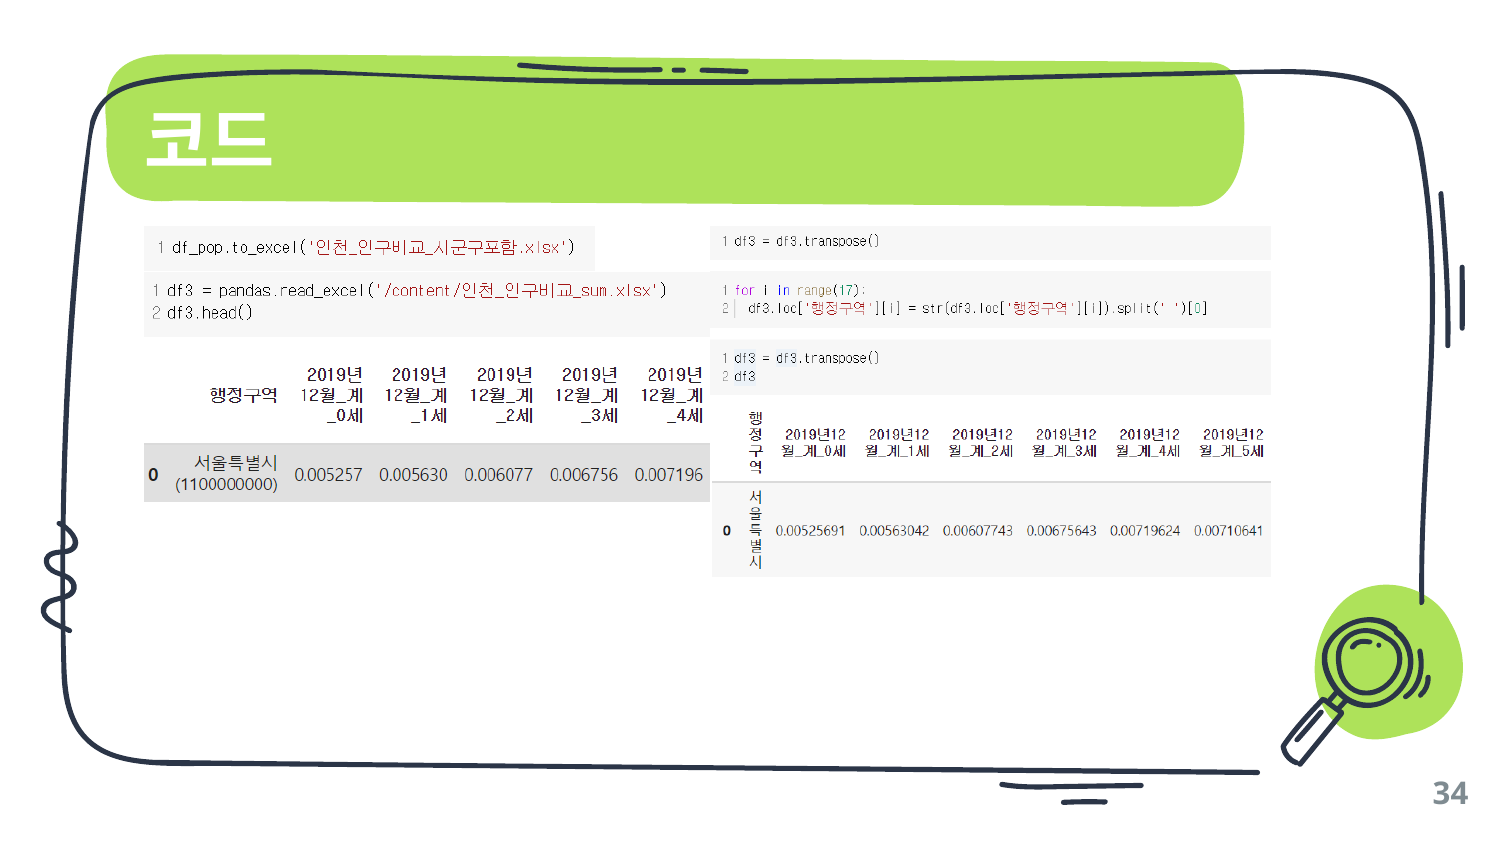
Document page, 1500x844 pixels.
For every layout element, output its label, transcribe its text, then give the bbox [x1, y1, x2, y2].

text_box [1280, 617, 1414, 767]
title 코드 [144, 112, 1200, 178]
slide_number 34 [1378, 769, 1469, 820]
picture [144, 226, 1271, 581]
text_box [1418, 674, 1431, 698]
text_box [1403, 648, 1424, 700]
